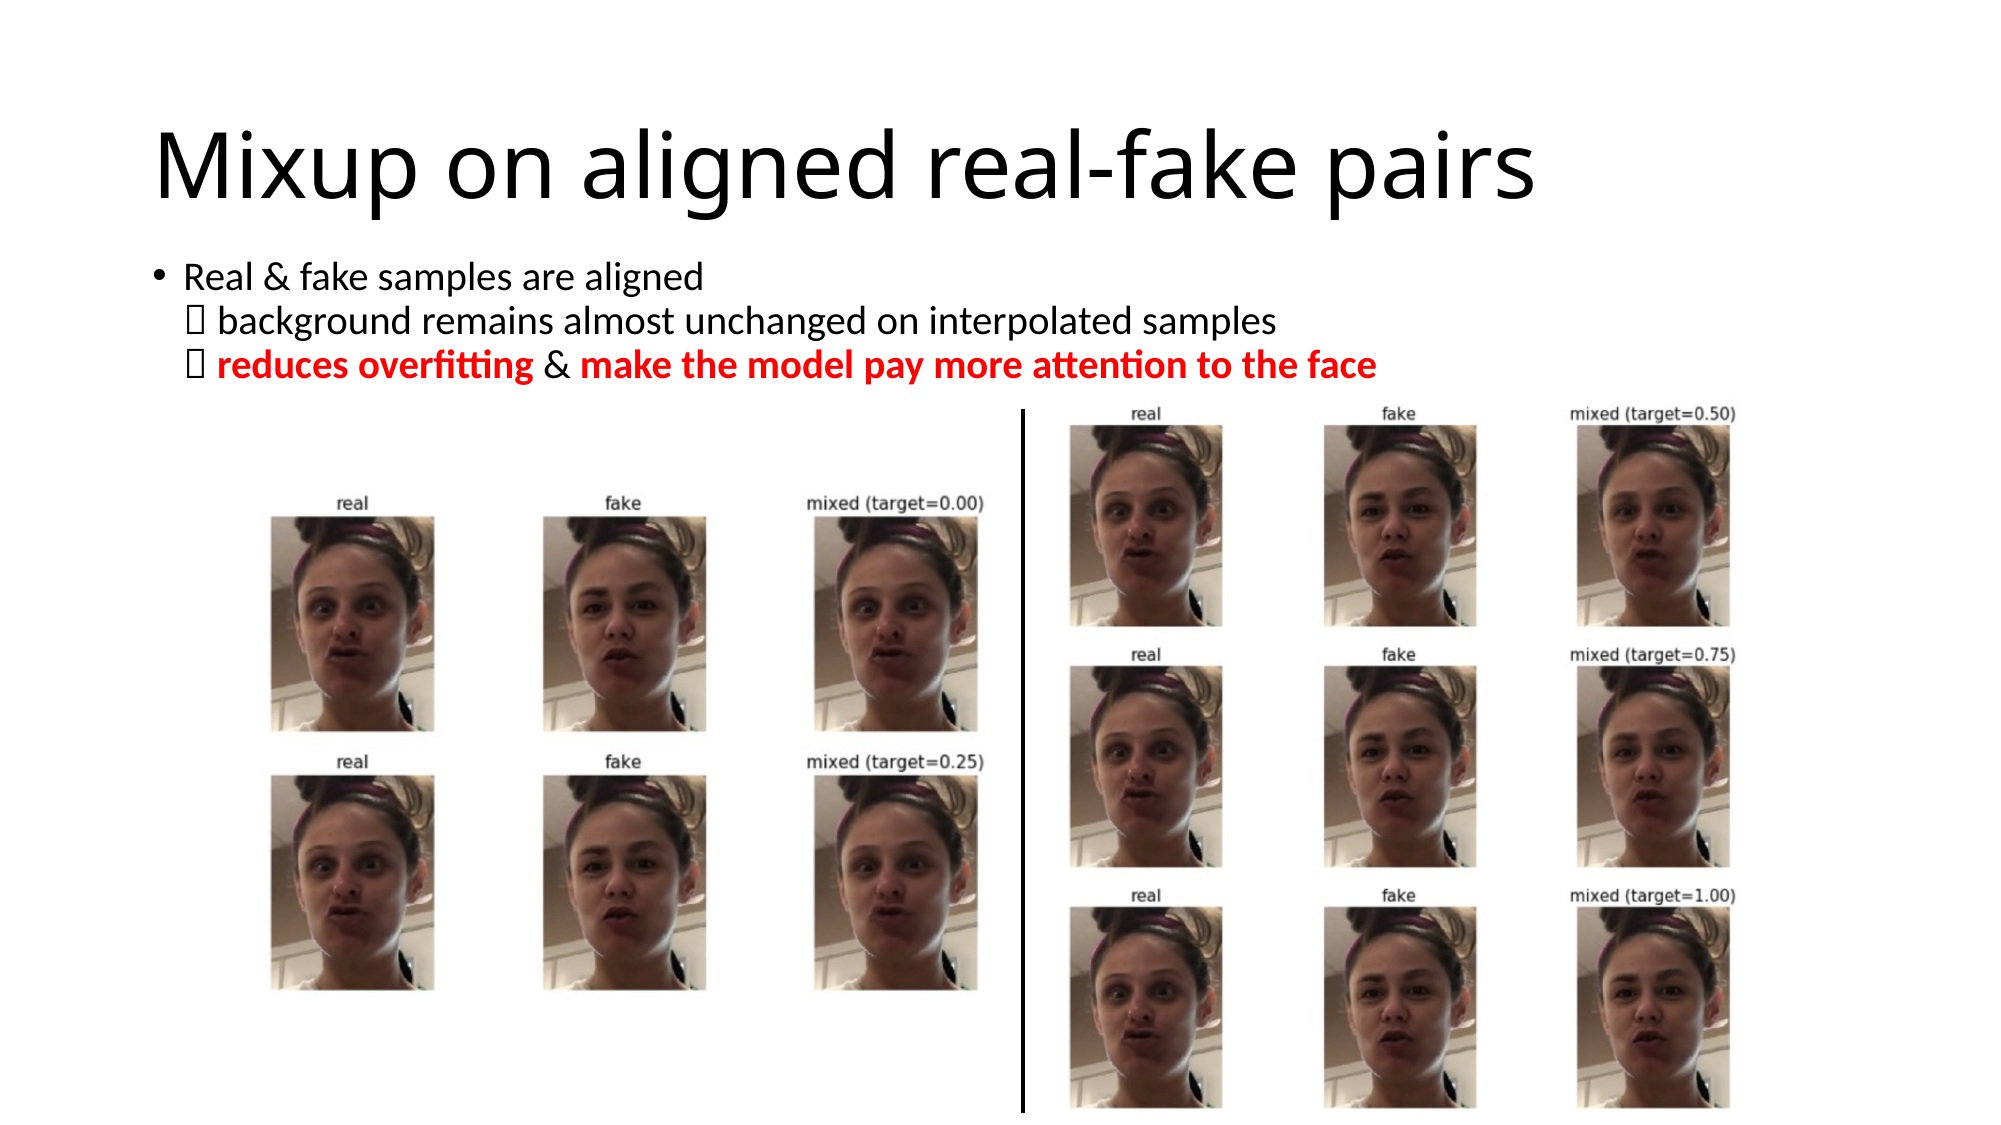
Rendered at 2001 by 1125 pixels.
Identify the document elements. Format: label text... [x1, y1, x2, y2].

title Mixup on aligned real-fake pairs [137, 59, 1863, 278]
list Real & fake samples are aligned  background remains almost unchanged on interpolated samples  reduces overfitting & make the model pay more attention to the face [137, 247, 1718, 398]
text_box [260, 397, 1740, 1113]
